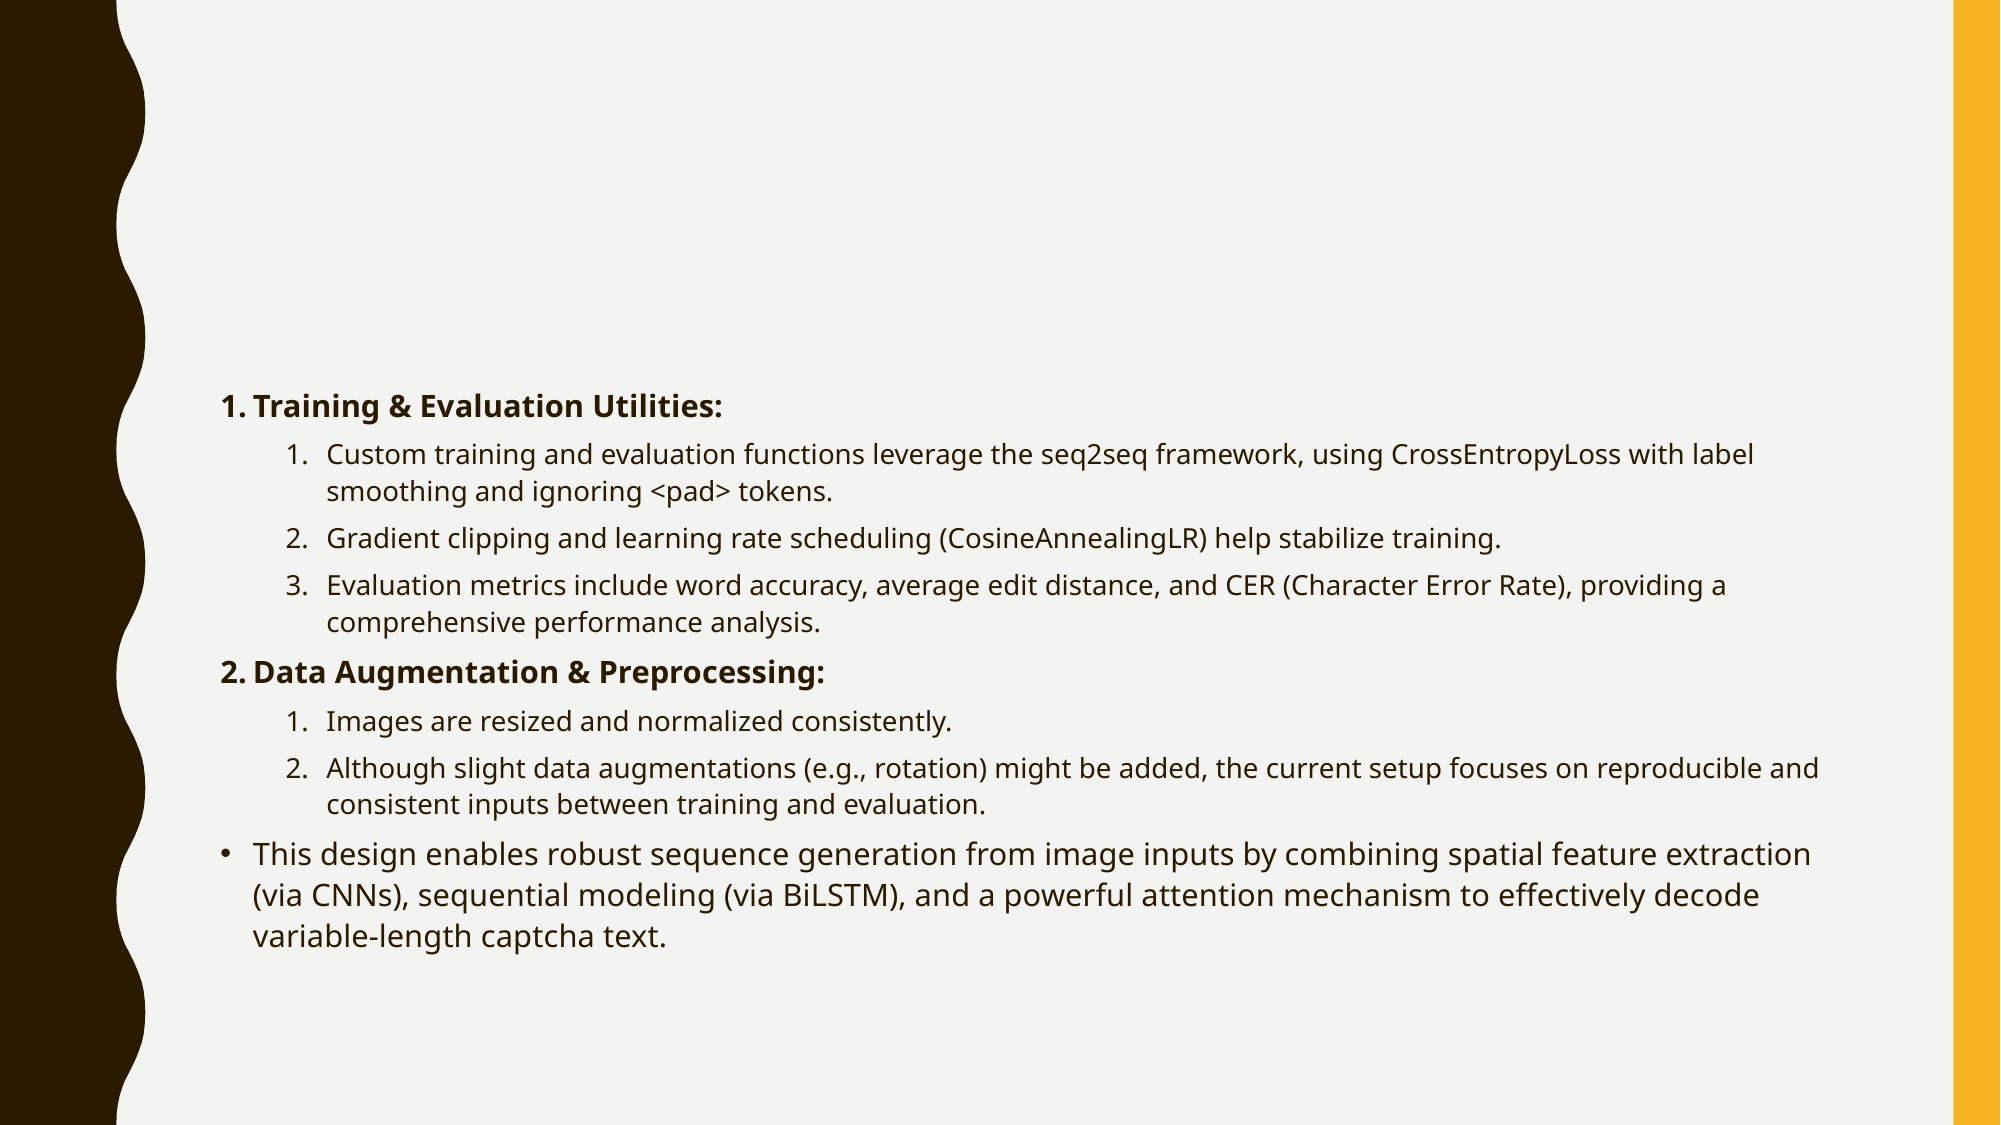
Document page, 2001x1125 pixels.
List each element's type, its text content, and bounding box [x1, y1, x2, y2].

list Training & Evaluation Utilities: Custom training and evaluation functions leverage the seq2seq framework, using CrossEntropyLoss with label smoothing and ignoring <pad> tokens. Gradient clipping and learning rate scheduling (CosineAnnealingLR) help stabilize training. Evaluation metrics include word accuracy, average edit distance, and CER (Character Error Rate), providing a comprehensive performance analysis. Data Augmentation & Preprocessing: Images are resized and normalized consistently. Although slight data augmentations (e.g., rotation) might be added, the current setup focuses on reproducible and consistent inputs between training and evaluation. This design enables robust sequence generation from image inputs by combining spatial feature extraction (via CNNs), sequential modeling (via BiLSTM), and a powerful attention mechanism to effectively decode variable-length captcha text. [205, 375, 1875, 965]
